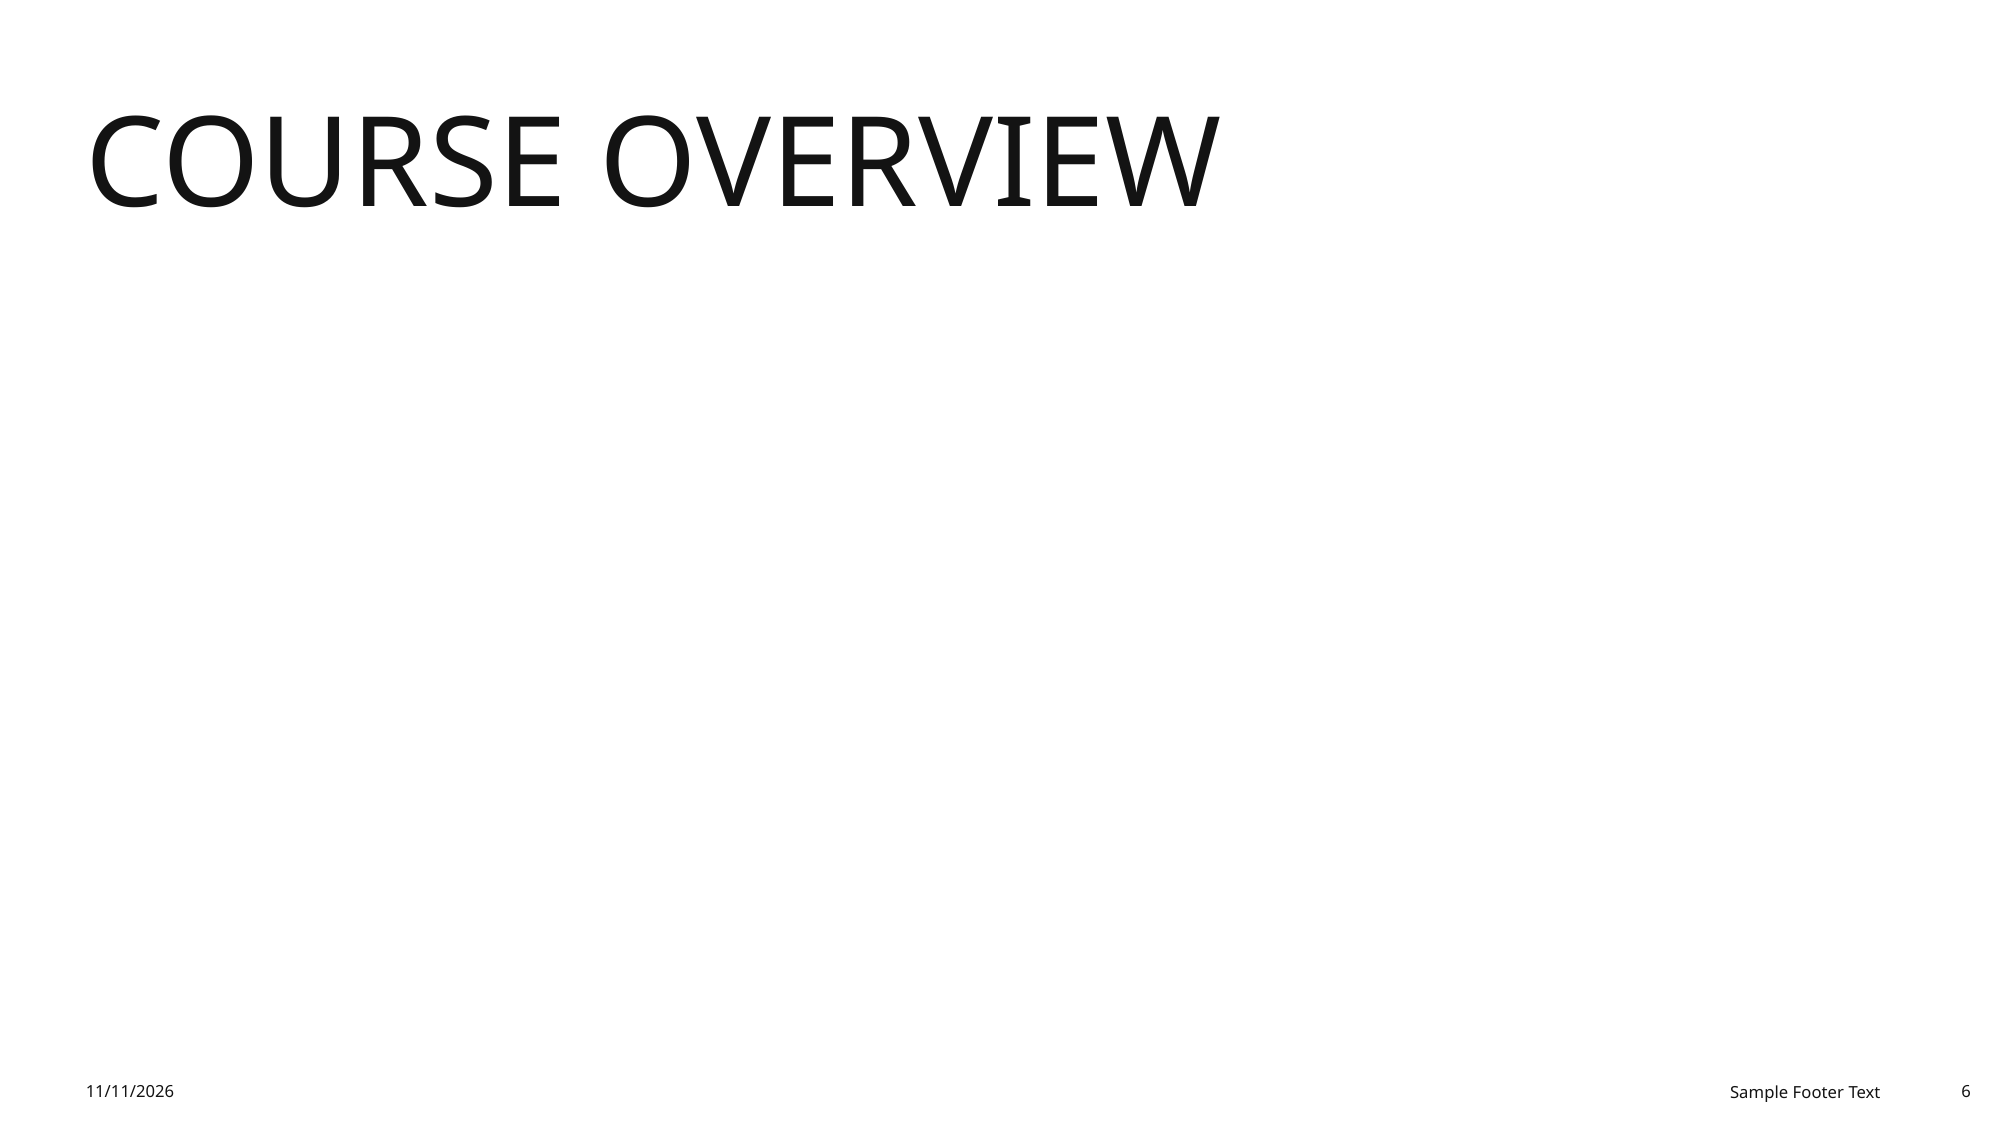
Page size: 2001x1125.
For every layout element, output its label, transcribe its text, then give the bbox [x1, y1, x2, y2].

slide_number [70, 1064, 537, 1120]
slide_number 6 [1910, 1064, 1986, 1120]
footer Sample Footer Text [1458, 1064, 1896, 1120]
title Course Overview [70, 90, 1369, 749]
